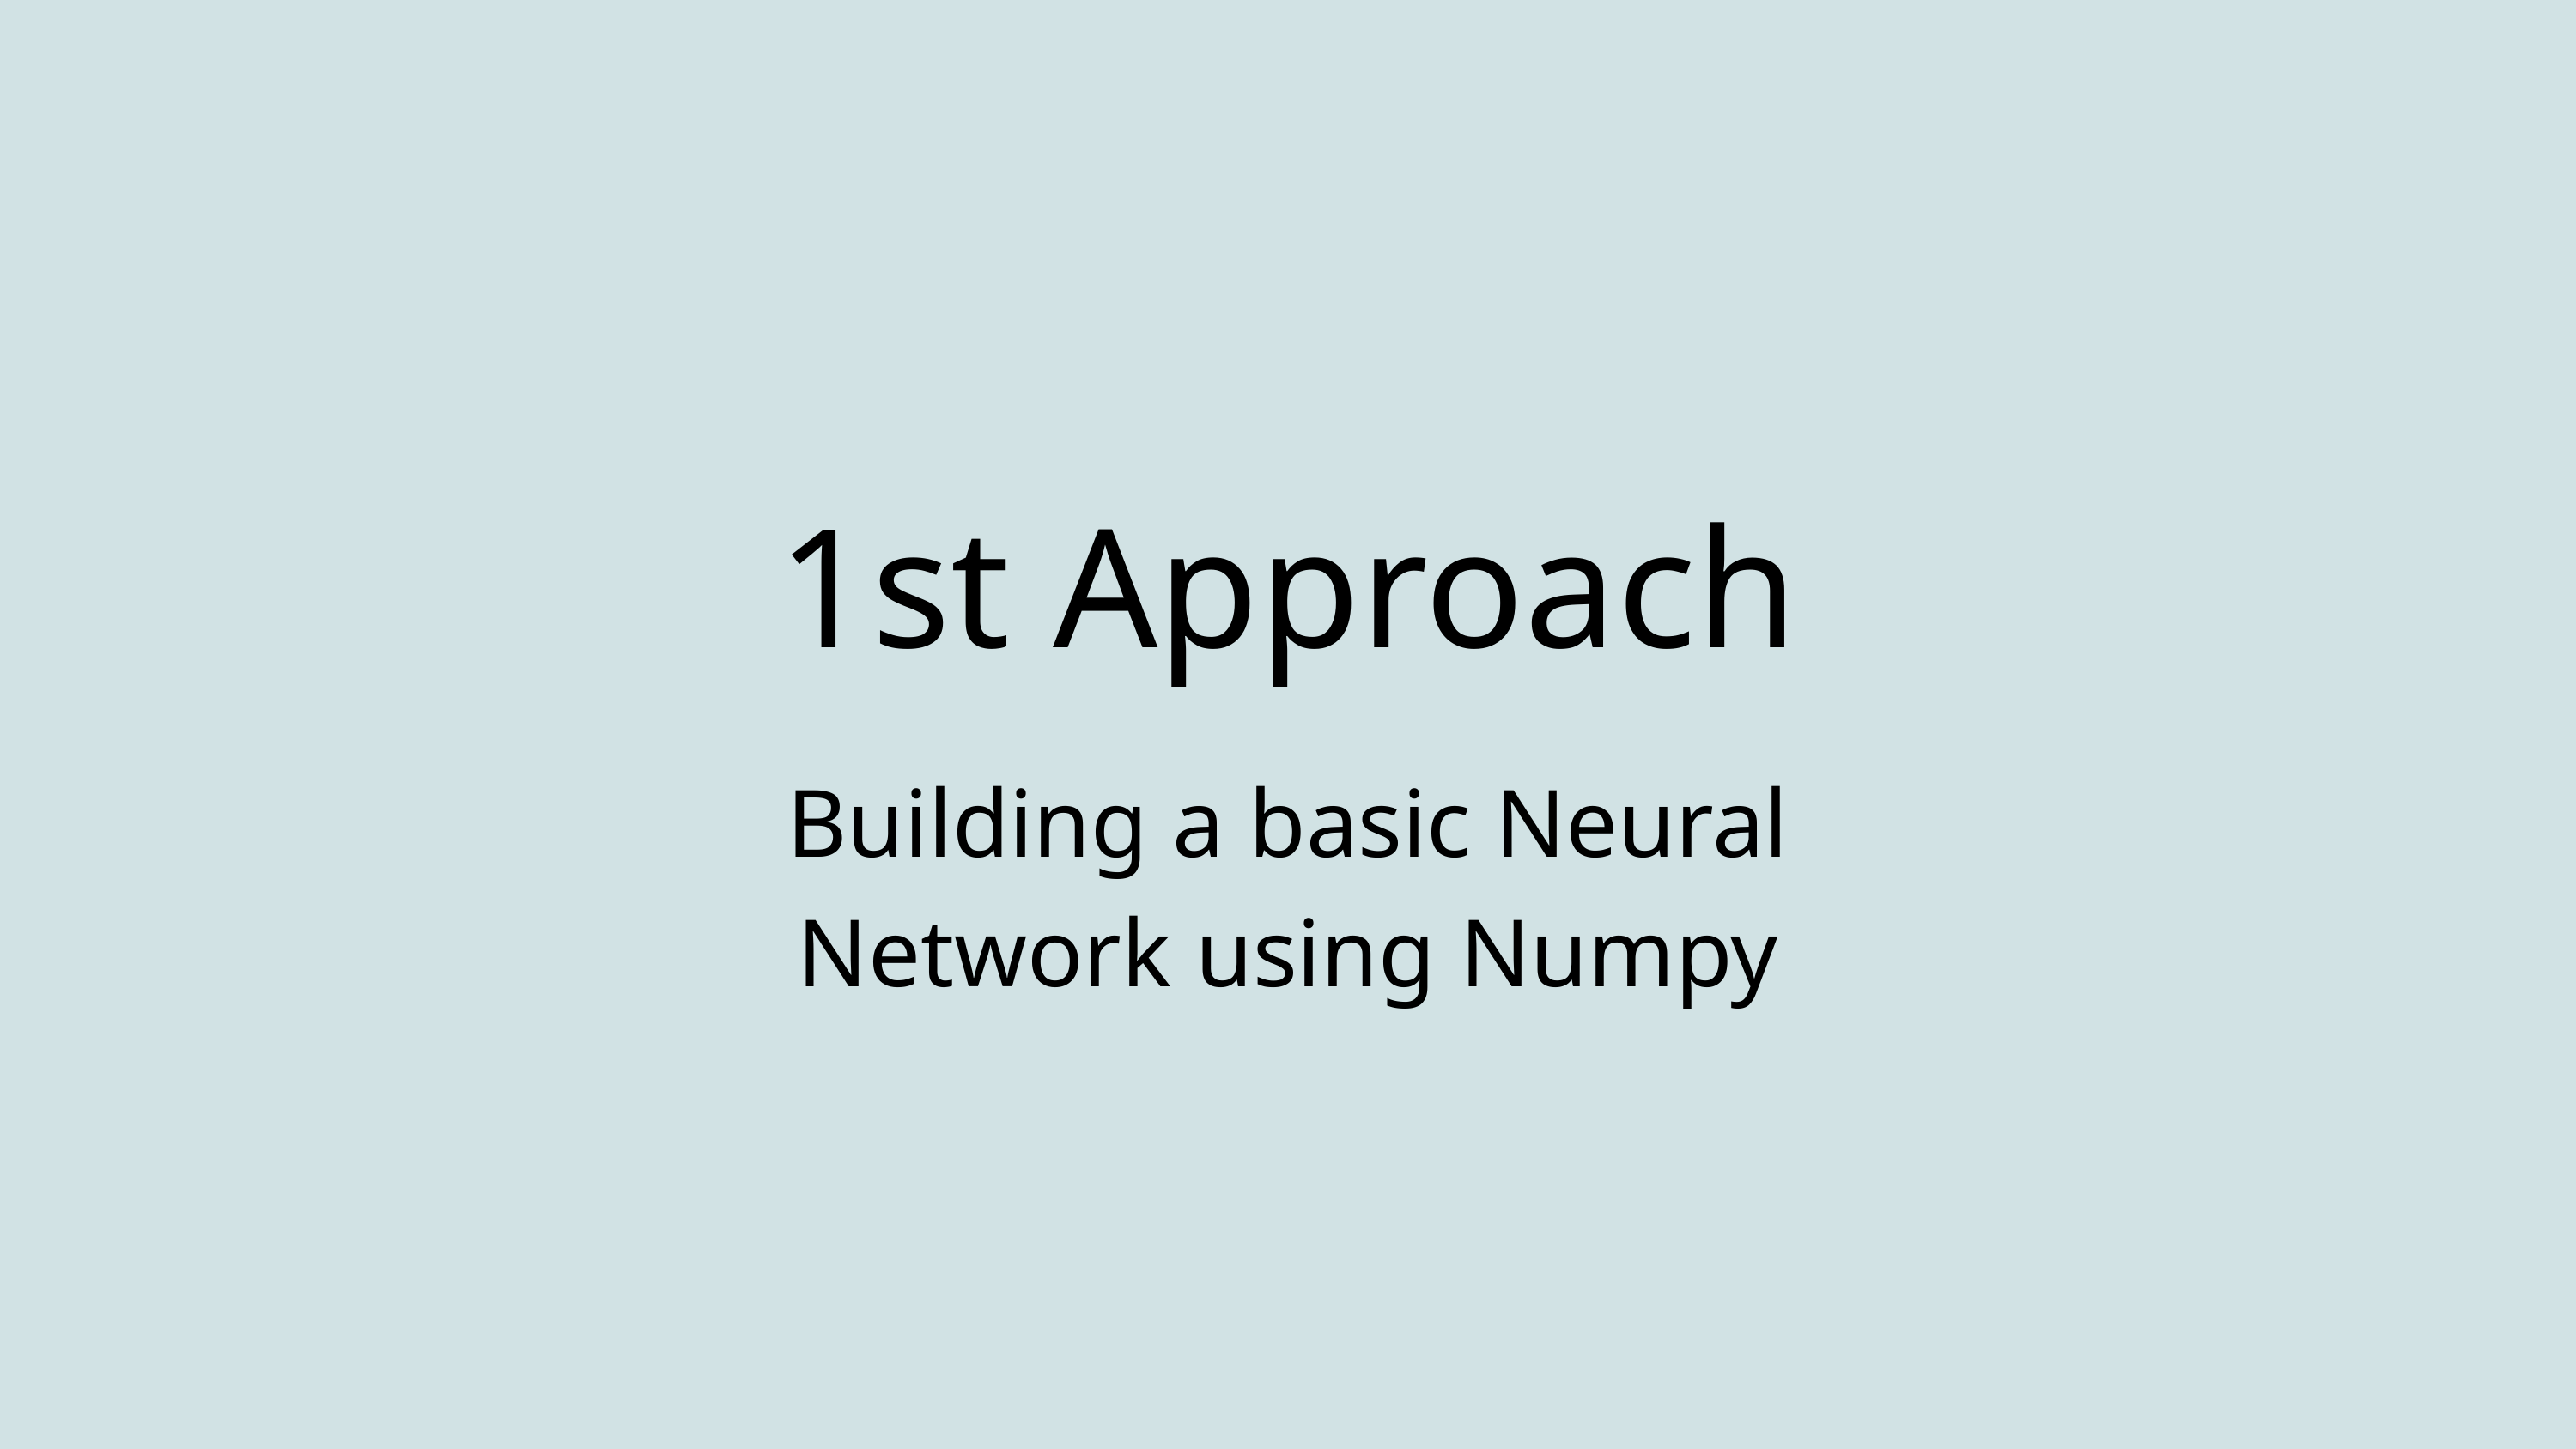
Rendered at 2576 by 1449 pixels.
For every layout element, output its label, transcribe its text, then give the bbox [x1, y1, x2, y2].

text_box 1st Approach [756, 450, 1820, 745]
text_box Building a basic Neural Network using Numpy [756, 745, 1820, 1006]
